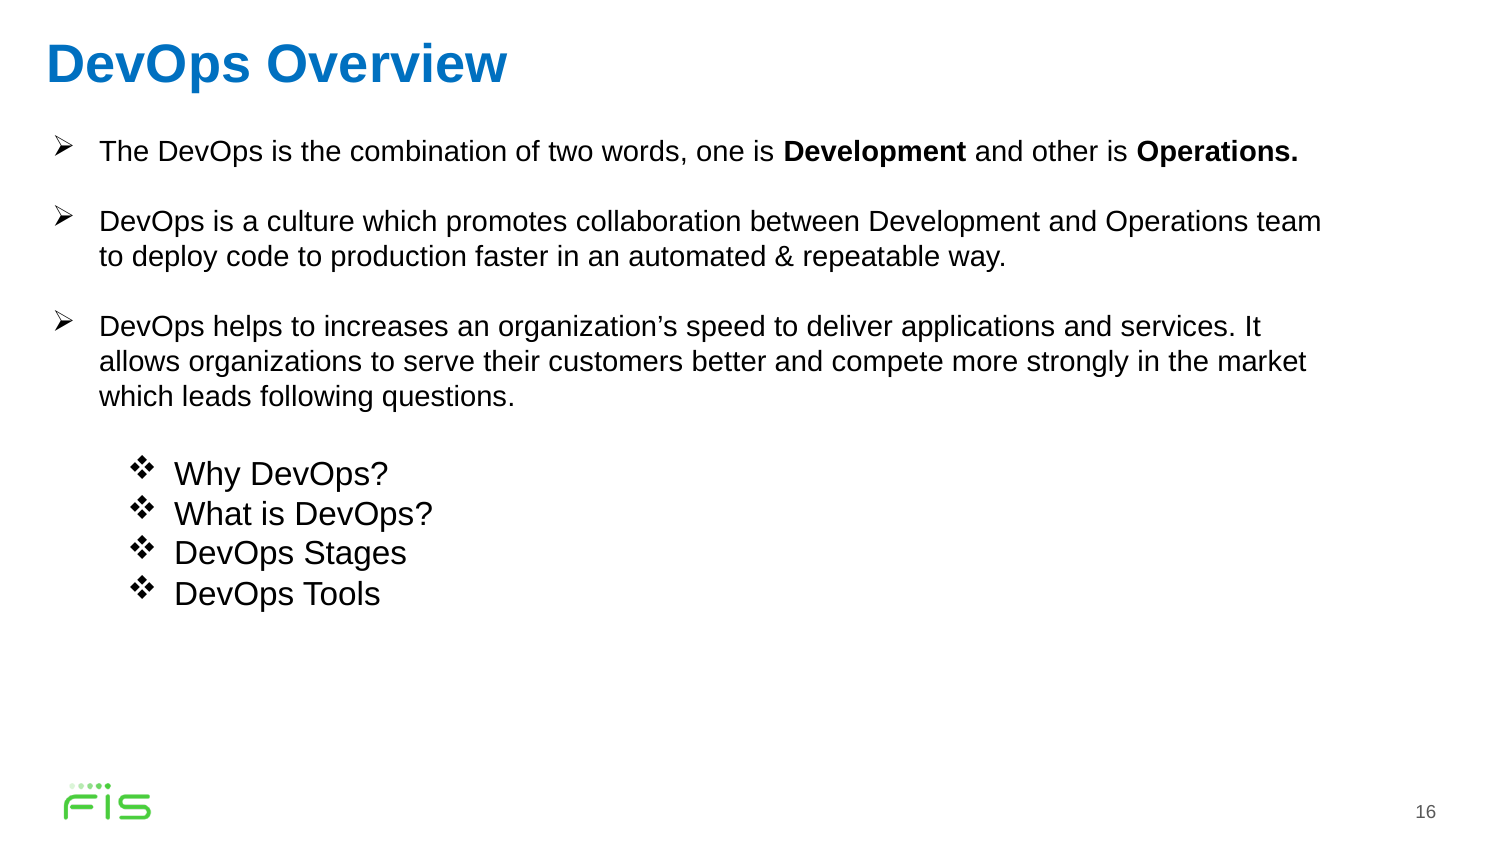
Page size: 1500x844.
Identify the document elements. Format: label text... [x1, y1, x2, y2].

list [66, 140, 1437, 696]
slide_number 16 [1359, 799, 1437, 822]
text_box The DevOps is the combination of two words, one is Development and other is Operations. DevOps is a culture which promotes collaboration between Development and Operations team to deploy code to production faster in an automated & repeatable way. DevOps helps to increases an organization’s speed to deliver applications and services. It allows organizations to serve their customers better and compete more strongly in the market which leads following questions. Why DevOps? What is DevOps? DevOps Stages DevOps Tools [46, 126, 1340, 618]
picture [58, 780, 154, 823]
title DevOps Overview [46, 40, 1418, 119]
